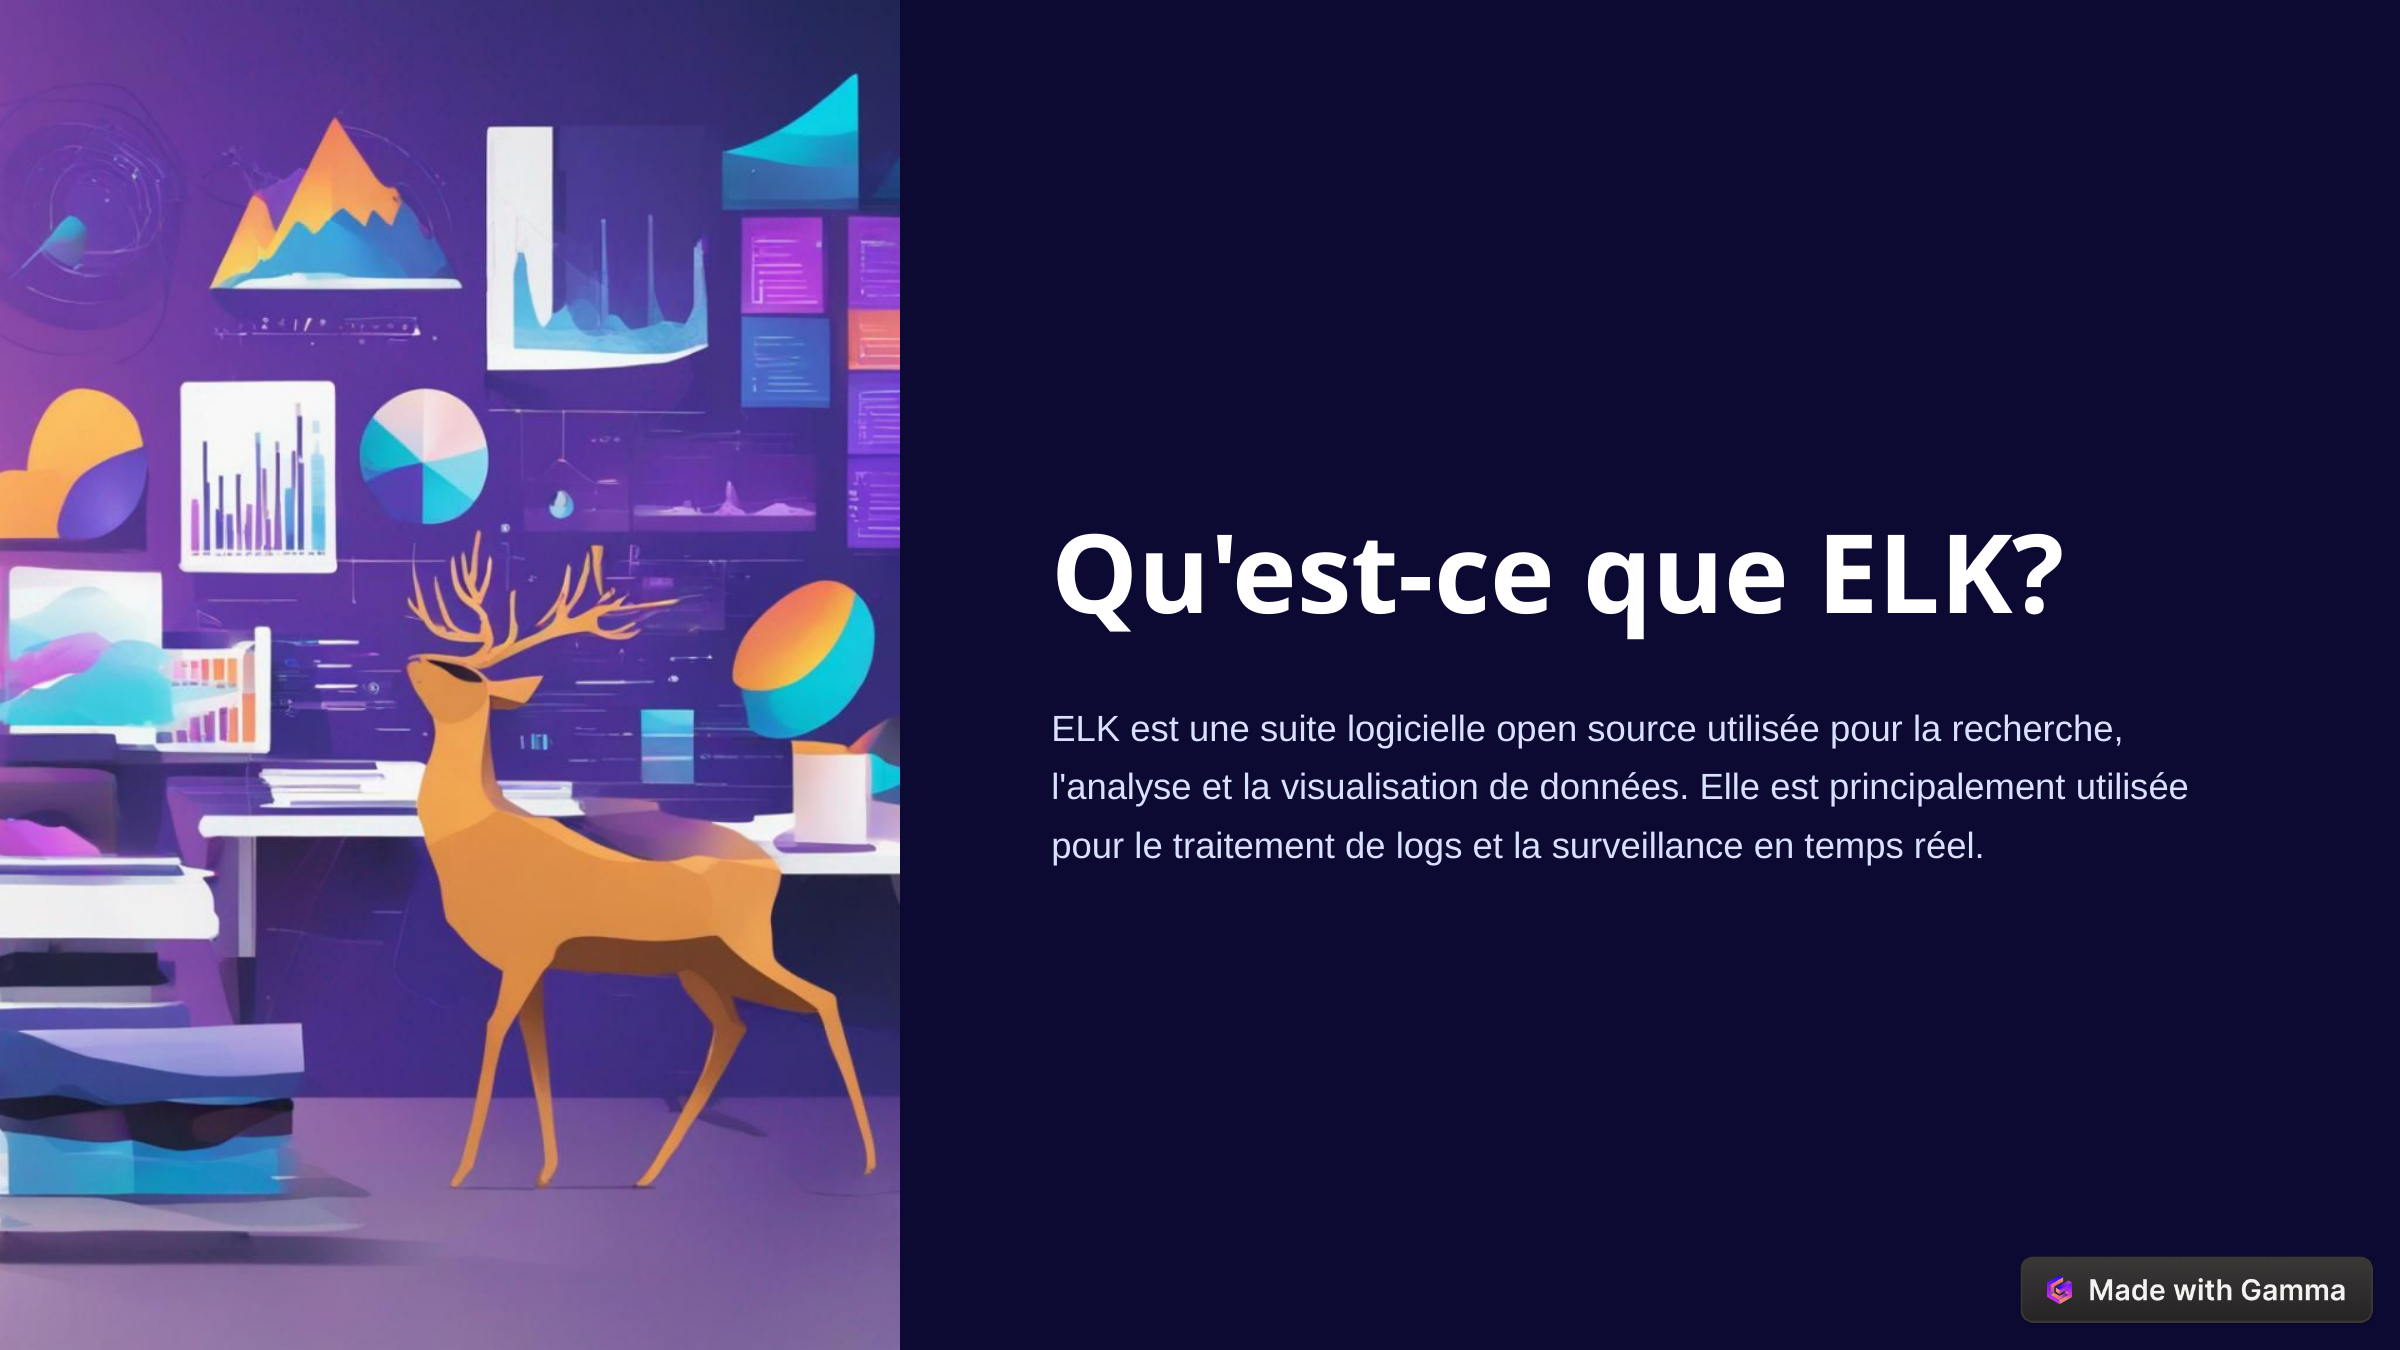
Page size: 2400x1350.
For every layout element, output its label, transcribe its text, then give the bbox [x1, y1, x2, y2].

picture [0, 0, 900, 1350]
text_box ELK est une suite logicielle open source utilisée pour la recherche, l'analyse et la visualisation de données. Elle est principalement utilisée pour le traitement de logs et la surveillance en temps réel. [1036, 683, 2264, 859]
text_box Qu'est-ce que ELK? [1036, 491, 2220, 629]
text_box [900, 0, 2400, 1350]
picture [2008, 1244, 2385, 1335]
